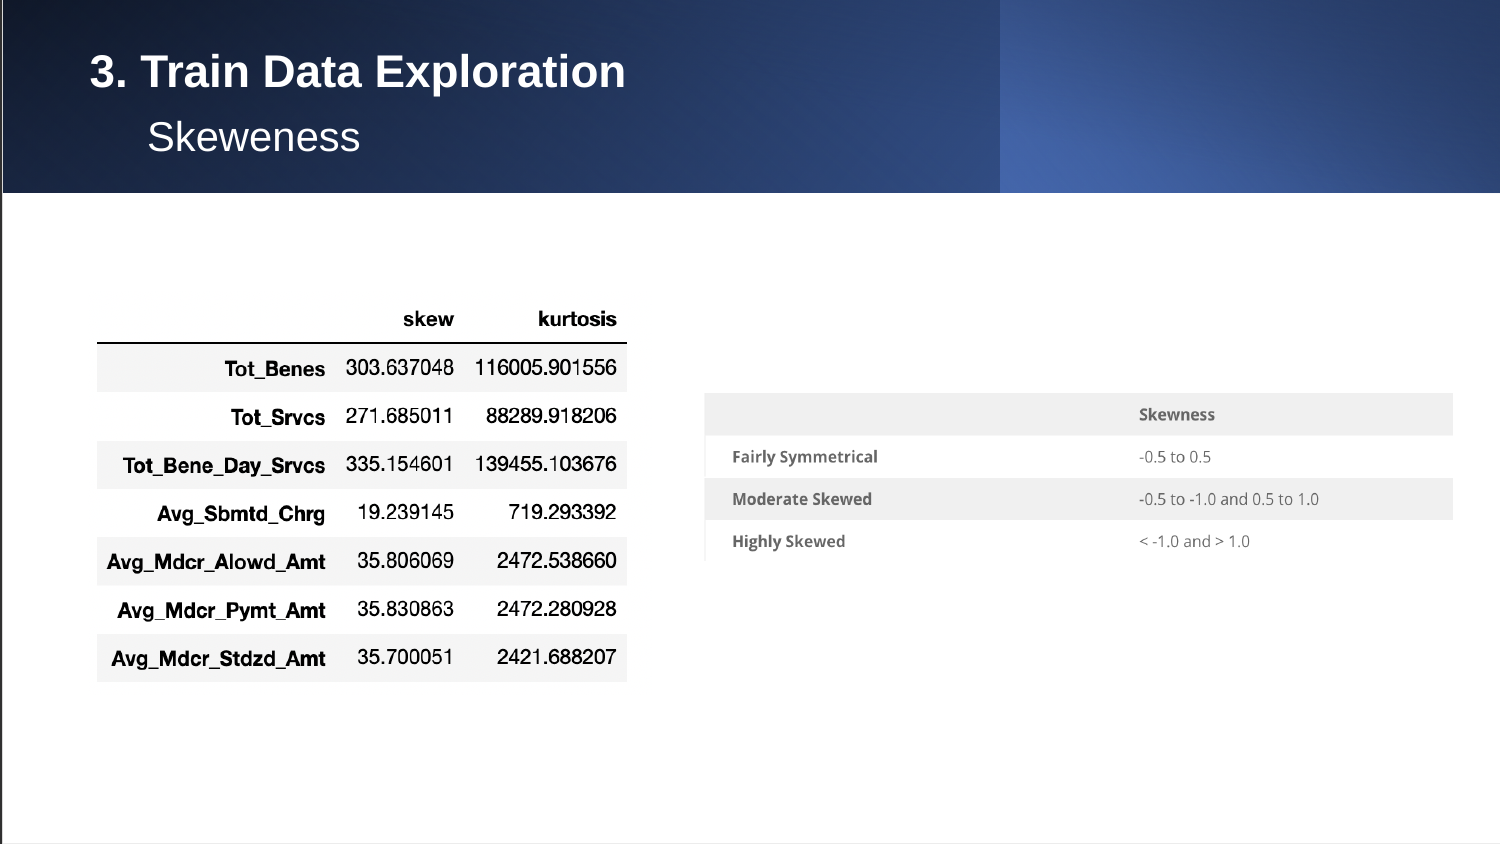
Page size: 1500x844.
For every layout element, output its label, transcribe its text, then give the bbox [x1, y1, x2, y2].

text_box 3. Train Data Exploration Skeweness [74, 18, 1191, 176]
picture [0, 0, 1500, 844]
